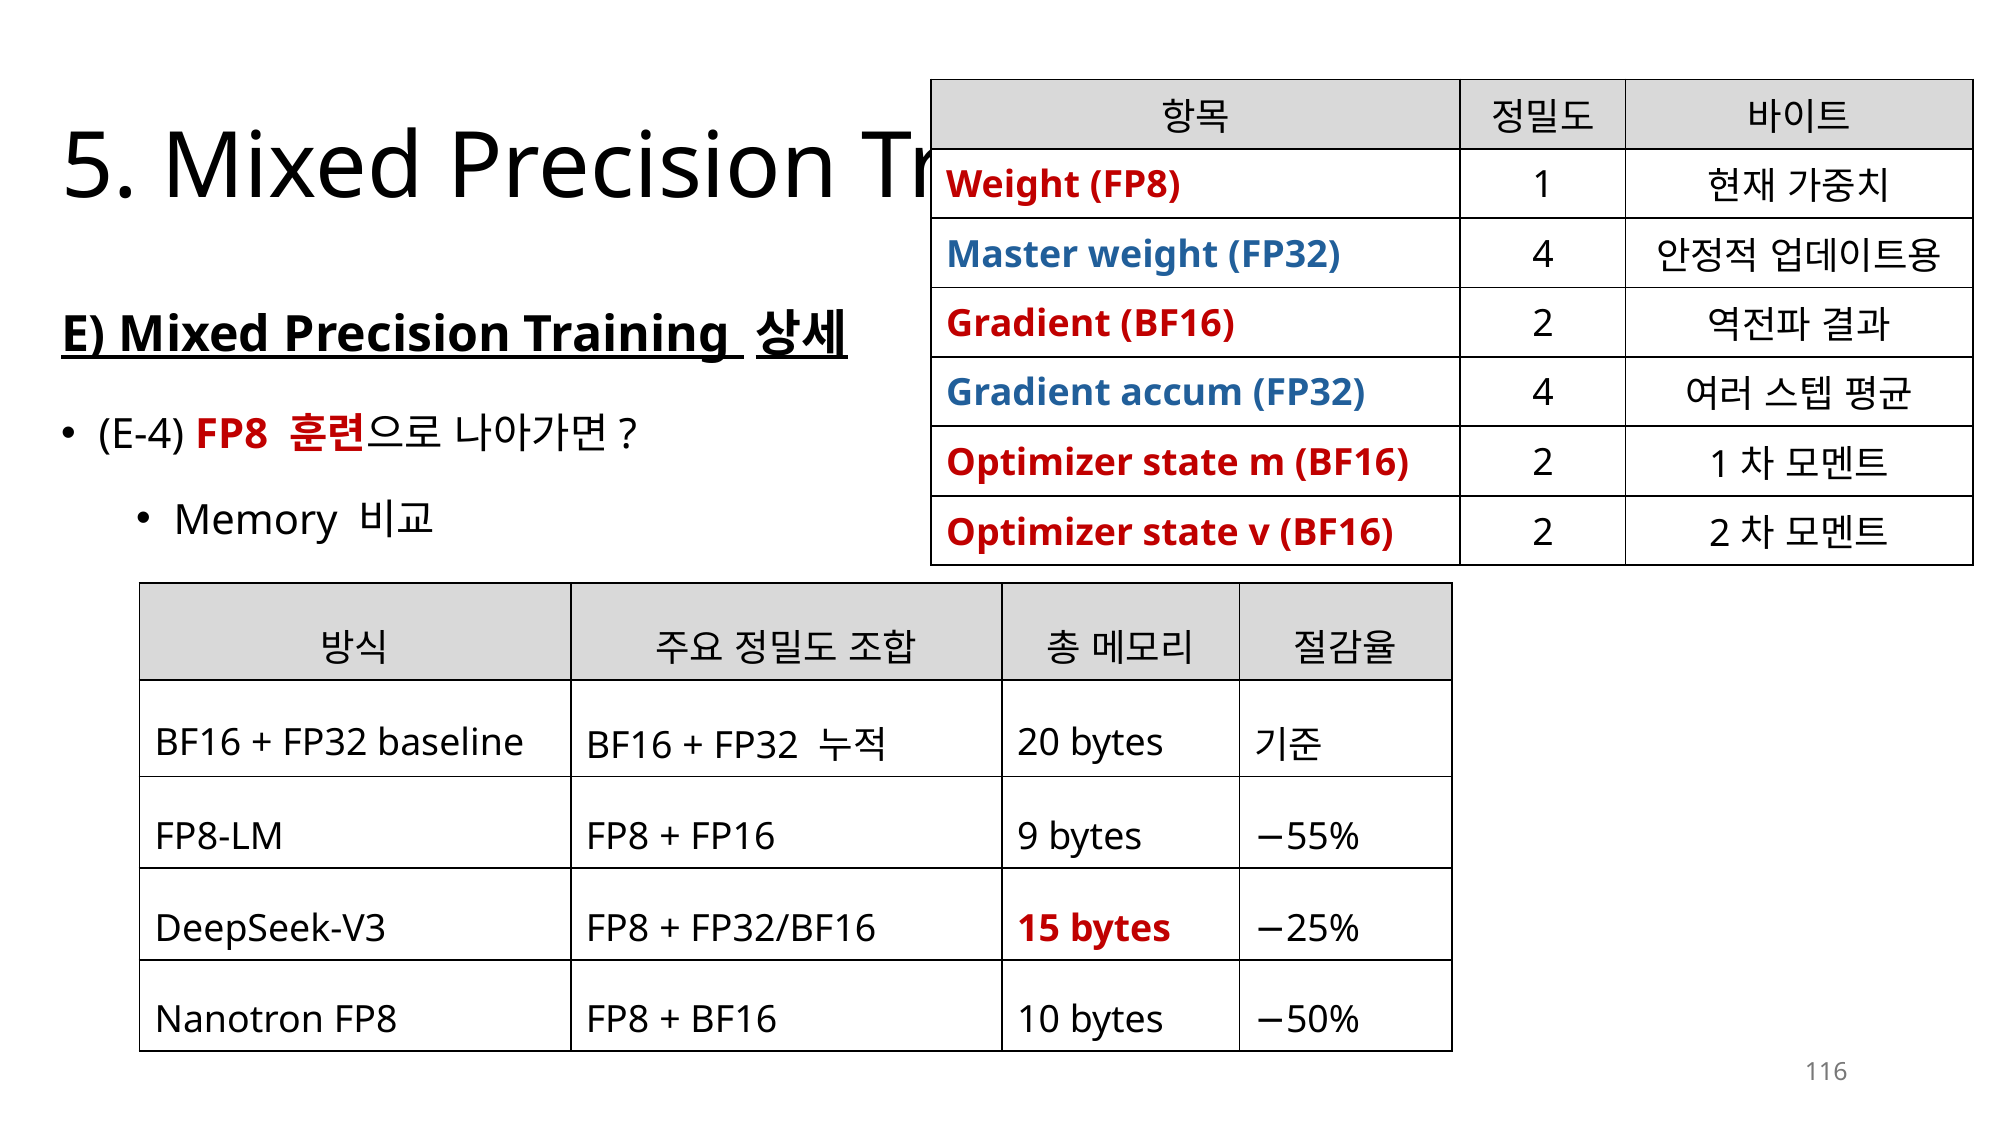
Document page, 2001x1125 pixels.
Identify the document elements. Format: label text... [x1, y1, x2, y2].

table_cell Gradient accum (FP32) [932, 358, 1459, 425]
table_cell 역전파 결과 [1626, 288, 1972, 356]
table_cell 2 [1461, 427, 1625, 495]
table_cell 현재 가중치 [1626, 150, 1972, 217]
table_cell Weight (FP8) [932, 150, 1459, 217]
slide_number 116 [1412, 1042, 1863, 1103]
table_cell FP8 + FP32/BF16 [572, 869, 1001, 959]
table_cell FP8 + FP16 [572, 777, 1001, 867]
table_header 총 메모리 [1003, 584, 1239, 679]
table_cell FP8 + BF16 [572, 961, 1001, 1050]
table_cell DeepSeek-V3 [140, 869, 570, 959]
table_header 정밀도 [1461, 80, 1625, 148]
table_cell 2 [1461, 497, 1625, 564]
table_header 주요 정밀도 조합 [572, 584, 1001, 679]
table_cell 15 bytes [1003, 869, 1239, 959]
table_header 항목 [932, 80, 1459, 148]
table_cell 1 [1461, 150, 1625, 217]
table_cell Nanotron FP8 [140, 961, 570, 1050]
table_cell Optimizer state m (BF16) [932, 427, 1459, 495]
list E) Mixed Precision Training 상세 (E-4) FP8 훈련으로 나아가면? Memory 비교 [46, 263, 2000, 1083]
table_cell Master weight (FP32) [932, 219, 1459, 287]
table_header 절감율 [1240, 584, 1451, 679]
table_cell 기준 [1240, 681, 1451, 776]
table_header 방식 [140, 584, 570, 679]
table_cell 2차 모멘트 [1626, 497, 1972, 564]
table_cell 9 bytes [1003, 777, 1239, 867]
table_cell BF16 + FP32 누적 [572, 681, 1001, 776]
table_cell 4 [1461, 219, 1625, 287]
table_cell 4 [1461, 358, 1625, 425]
table_cell FP8-LM [140, 777, 570, 867]
table_cell 10 bytes [1003, 961, 1239, 1050]
table_cell 20 bytes [1003, 681, 1239, 776]
table_cell 2 [1461, 288, 1625, 356]
table_cell −25% [1240, 869, 1451, 959]
table_cell 안정적 업데이트용 [1626, 219, 1972, 287]
table_cell 1차 모멘트 [1626, 427, 1972, 495]
table_cell Optimizer state v (BF16) [932, 497, 1459, 564]
table_header 바이트 [1626, 80, 1972, 148]
title 5. Mixed Precision Training [46, 101, 930, 235]
table_cell −50% [1240, 961, 1451, 1050]
table_cell Gradient (BF16) [932, 288, 1459, 356]
table_cell 여러 스텝 평균 [1626, 358, 1972, 425]
table_cell −55% [1240, 777, 1451, 867]
table_cell BF16 + FP32 baseline [140, 681, 570, 776]
